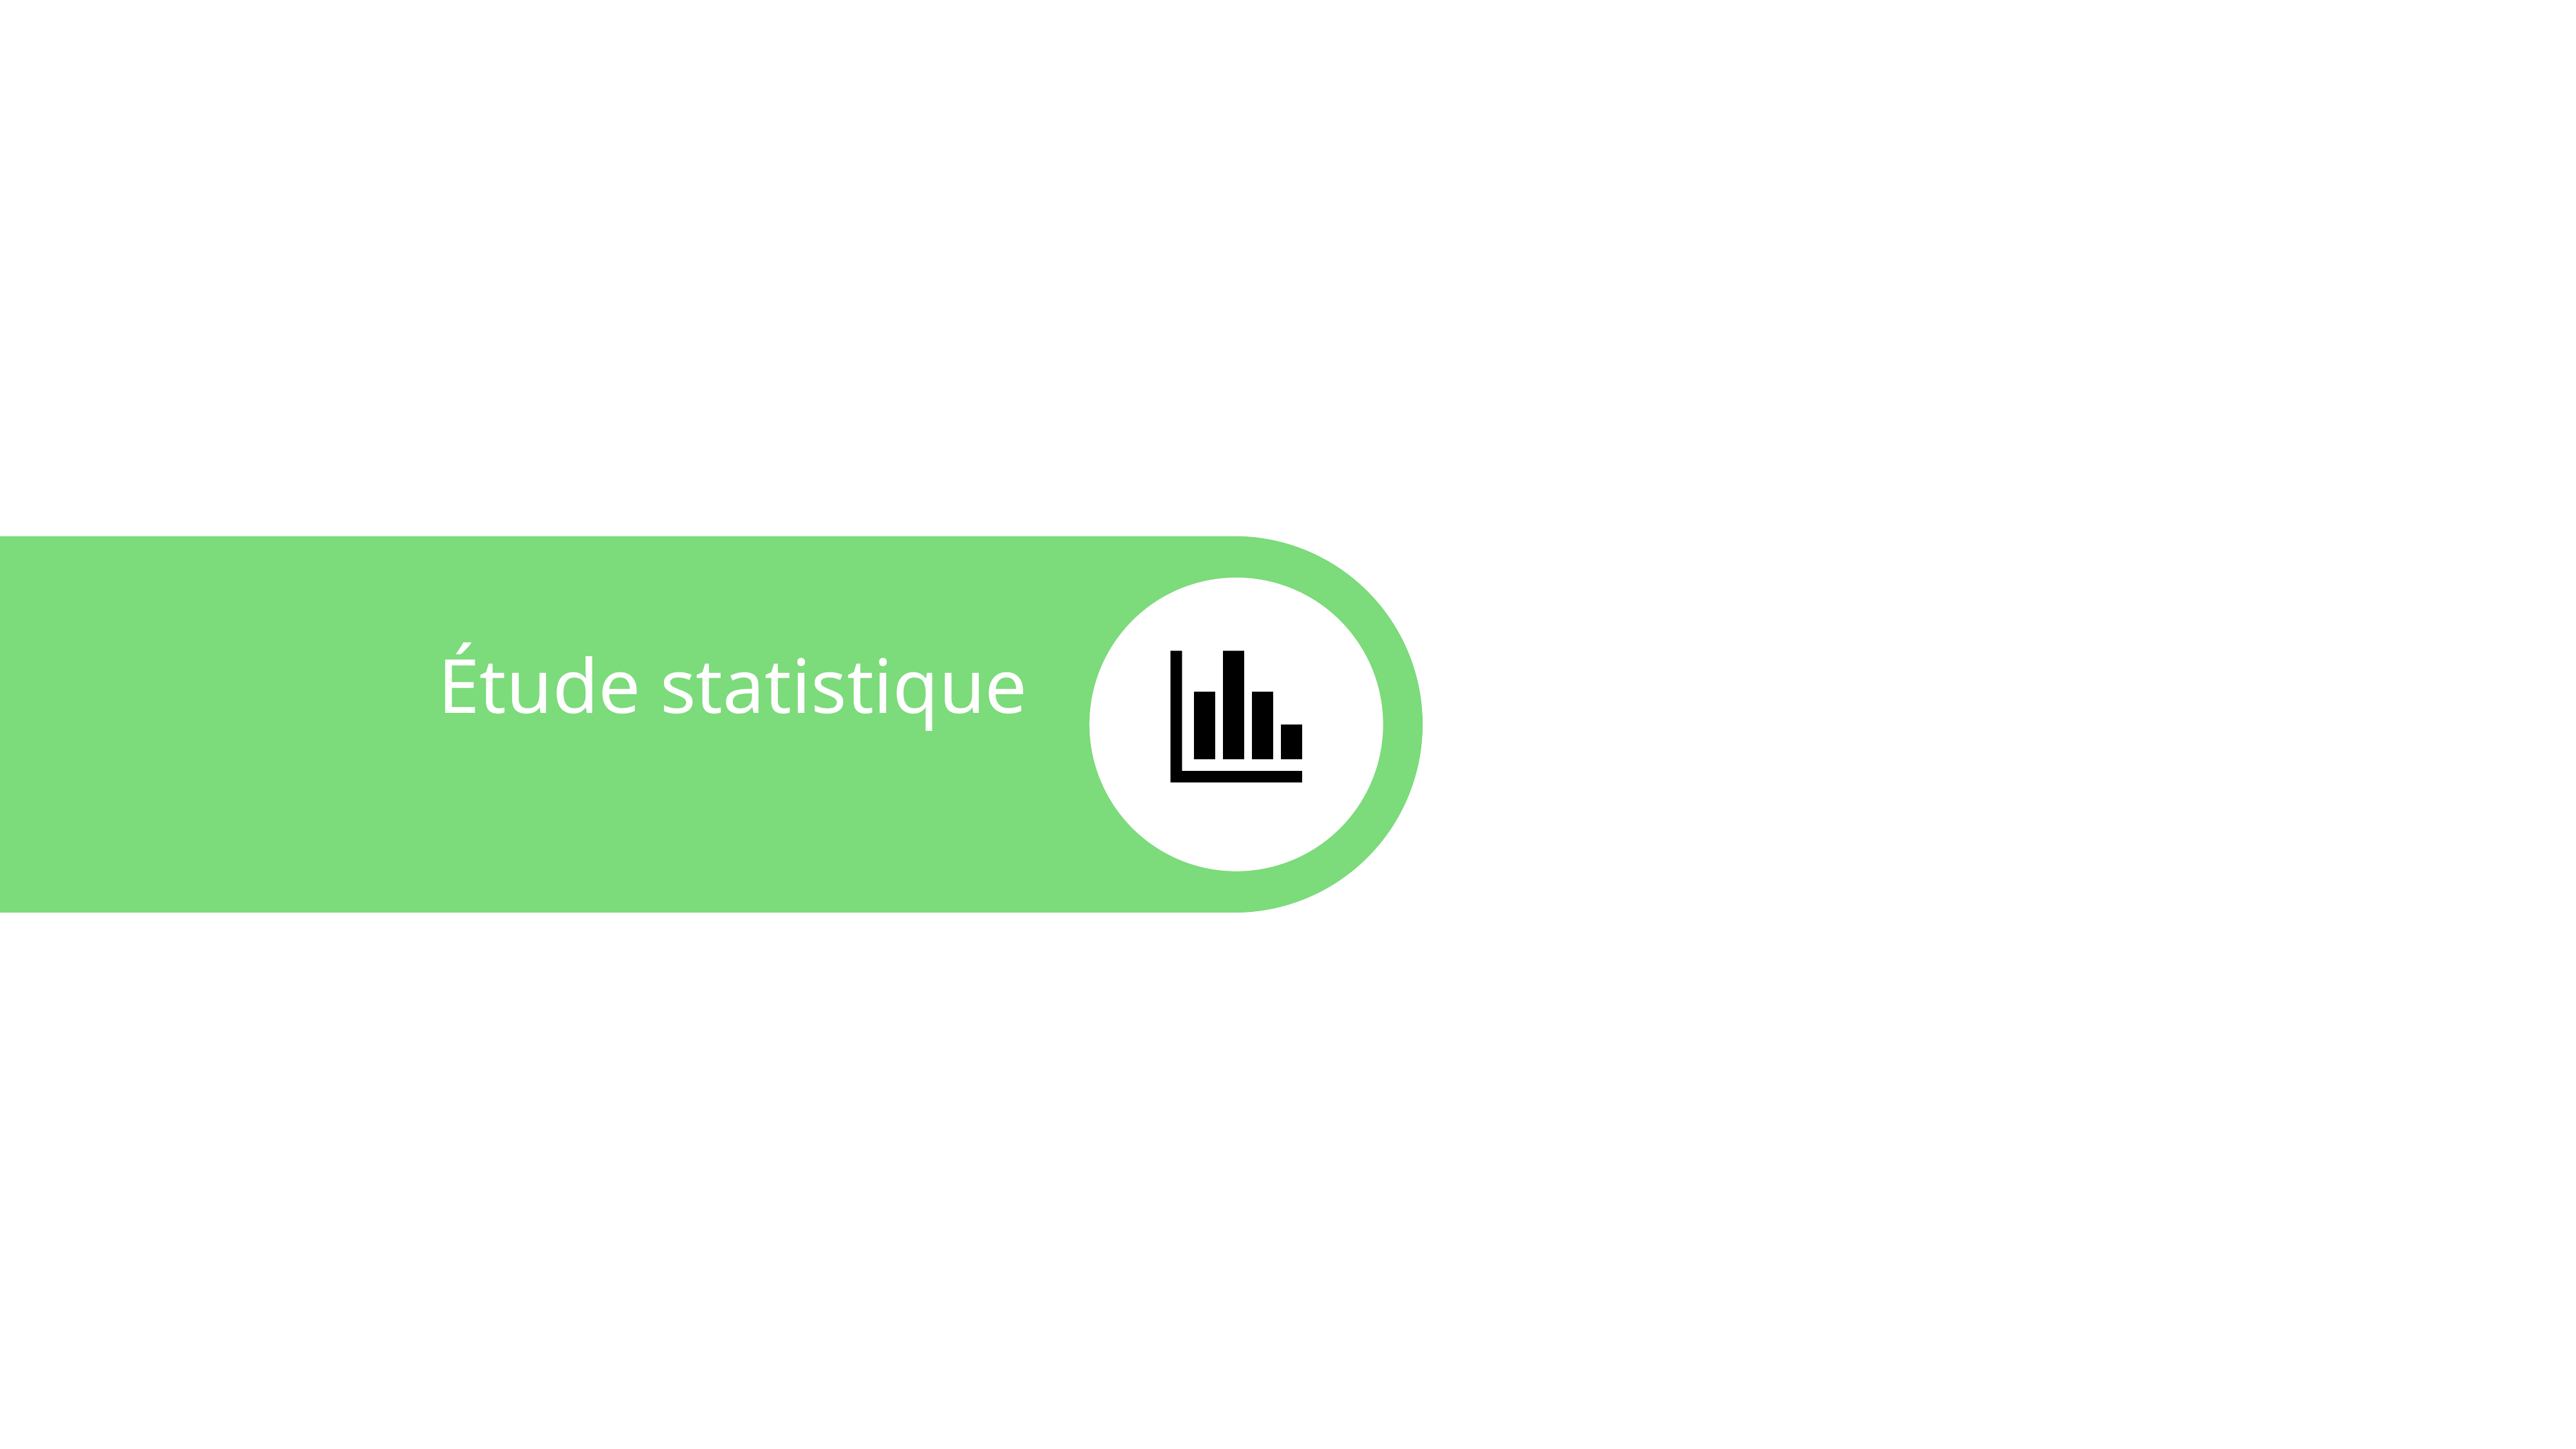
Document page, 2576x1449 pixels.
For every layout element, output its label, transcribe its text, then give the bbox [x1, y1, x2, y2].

text_box [0, 536, 1423, 913]
text_box [1089, 577, 1383, 871]
picture [1143, 623, 1329, 810]
text_box Étude statistique [0, 633, 1034, 800]
